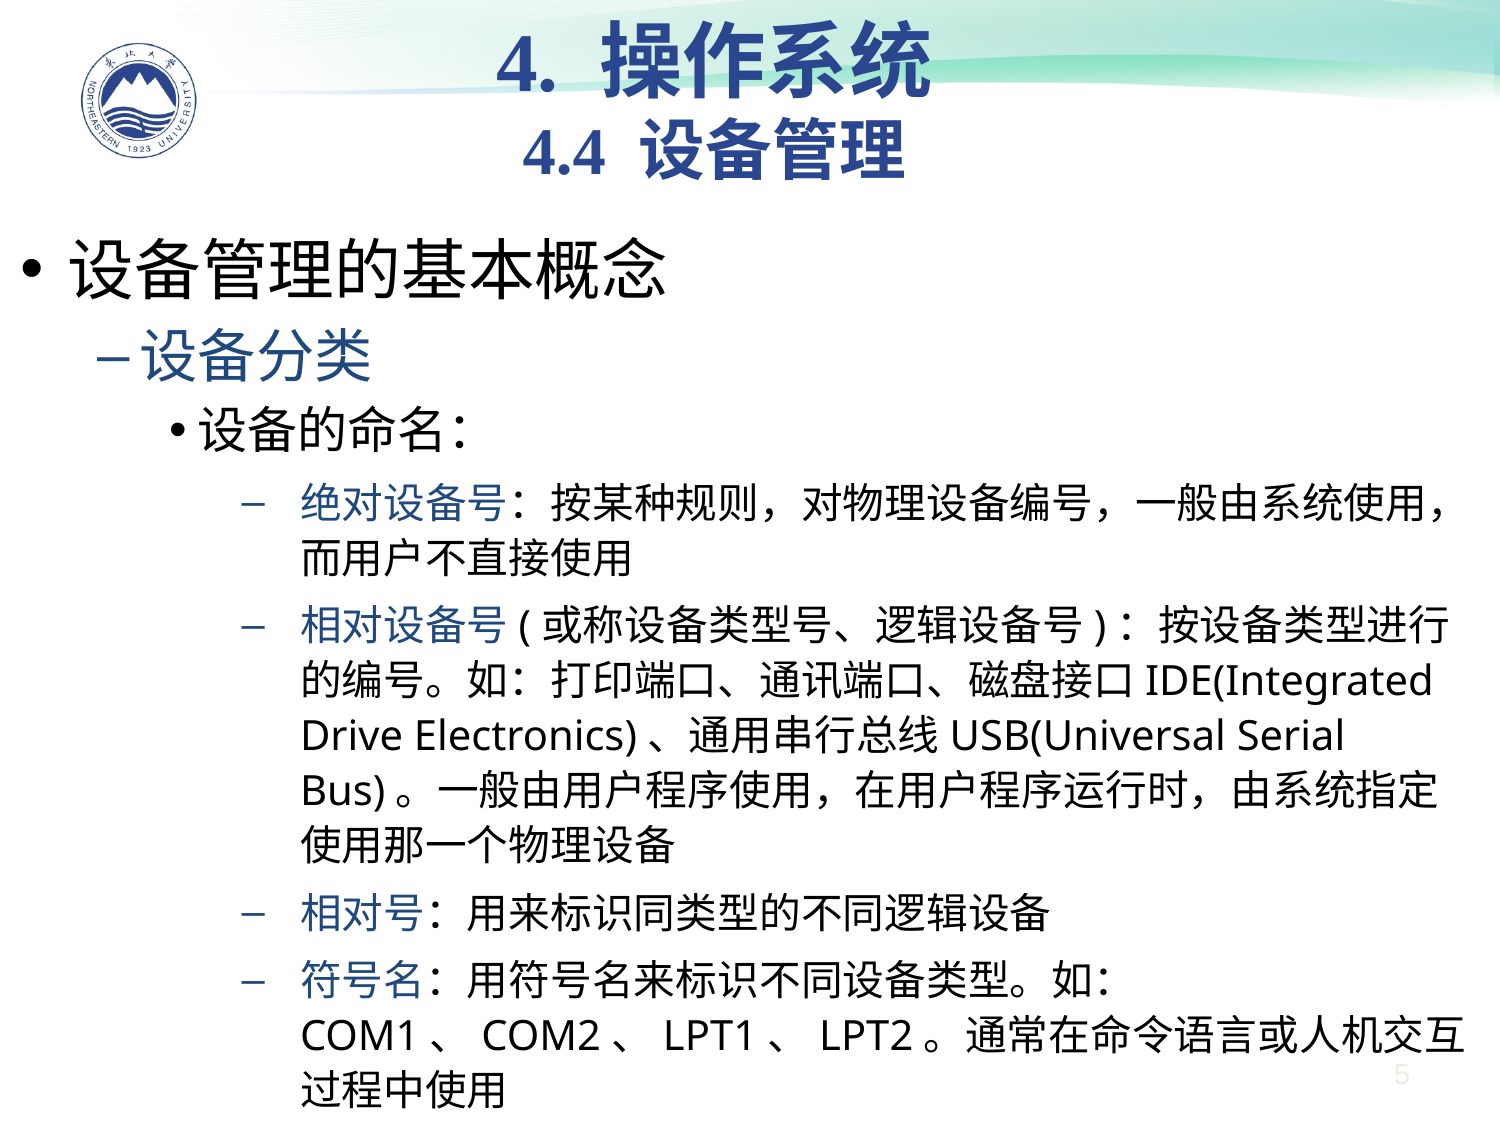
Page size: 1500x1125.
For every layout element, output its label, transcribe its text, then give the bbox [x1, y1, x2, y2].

text_box 4. 操作系统 4.4 设备管理 [76, 0, 1352, 196]
picture [0, 0, 1500, 1125]
slide_number 5 [1074, 1042, 1425, 1103]
list 设备管理的基本概念 设备分类 设备的命名： 绝对设备号：按某种规则，对物理设备编号，一般由系统使用，而用户不直接使用 相对设备号(或称设备类型号、逻辑设备号)：按设备类型进行的编号。如：打印端口、通讯端口、磁盘接口IDE(Integrated Drive Electronics)、通用串行总线USB(Universal Serial Bus)。一般由用户程序使用，在用户程序运行时，由系统指定使用那一个物理设备 相对号：用来标识同类型的不同逻辑设备 符号名：用符号名来标识不同设备类型。如：COM1、COM2、LPT1、LPT2。通常在命令语言或人机交互过程中使用 [5, 219, 1485, 1125]
